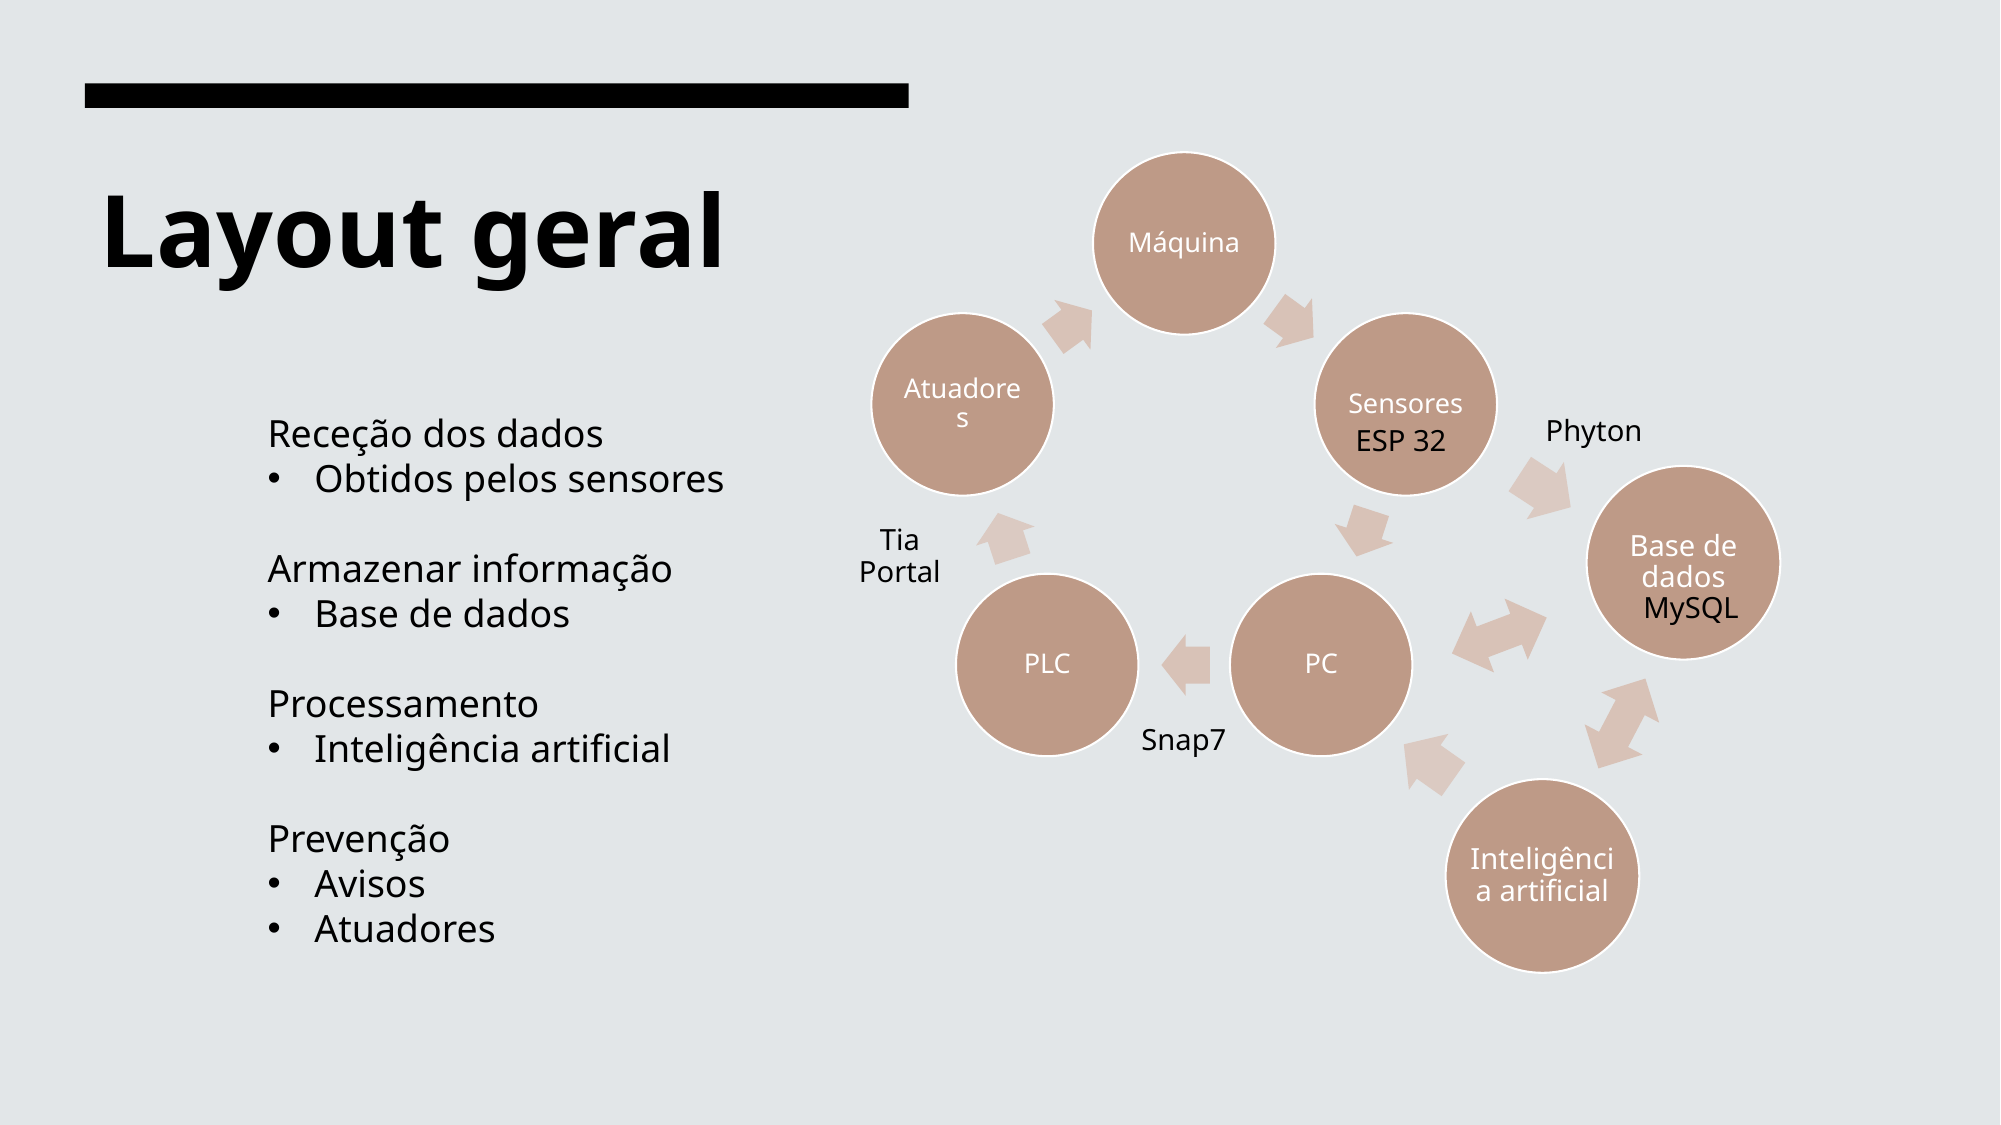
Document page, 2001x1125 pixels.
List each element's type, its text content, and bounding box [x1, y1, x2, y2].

text_box Receção dos dados Obtidos pelos sensores Armazenar informação Base de dados Processamento Inteligência artificial Prevenção Avisos Atuadores [252, 402, 740, 958]
title Layout geral [84, 160, 762, 960]
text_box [762, 152, 1781, 973]
